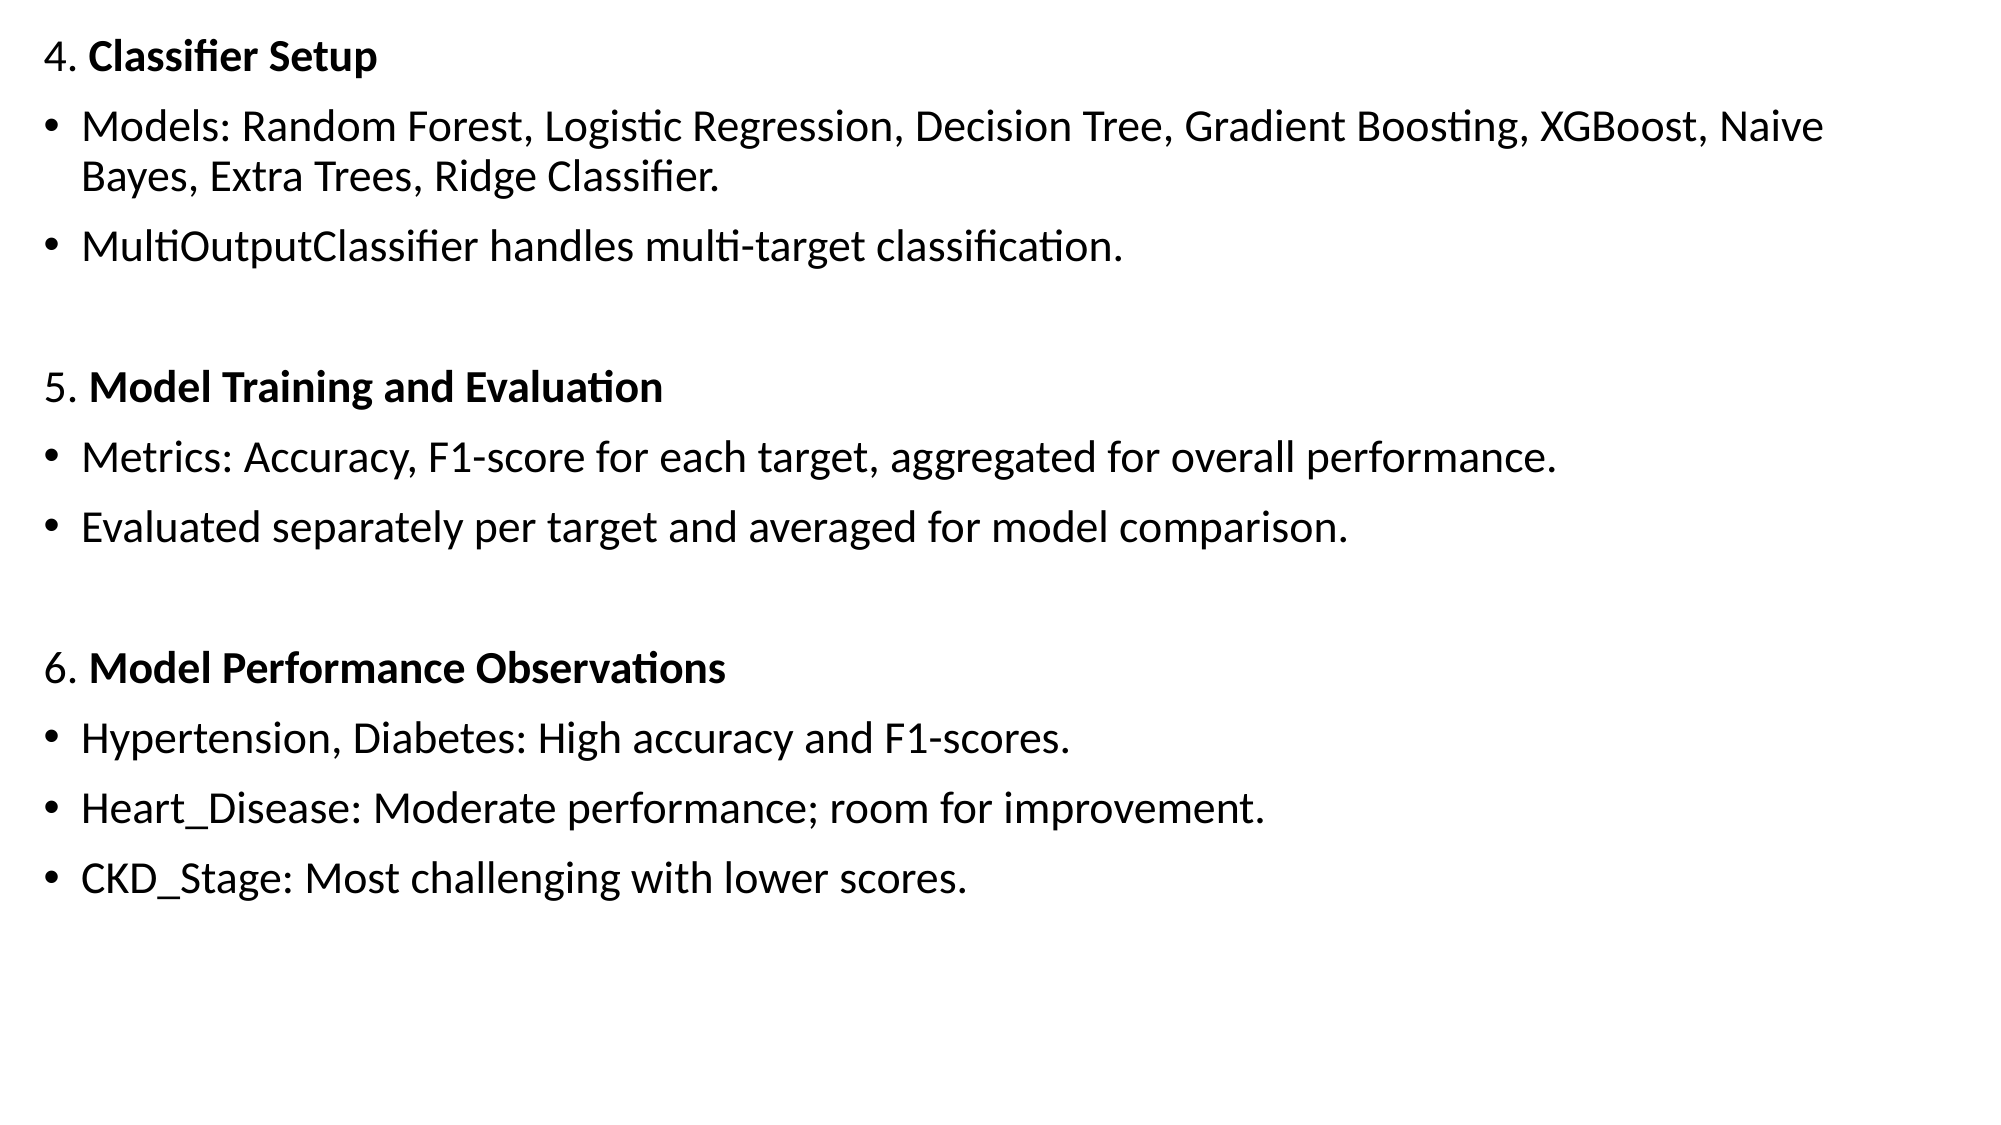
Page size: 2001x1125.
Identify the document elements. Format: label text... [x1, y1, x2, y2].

list 4. Classifier Setup Models: Random Forest, Logistic Regression, Decision Tree, Gradient Boosting, XGBoost, Naive Bayes, Extra Trees, Ridge Classifier. MultiOutputClassifier handles multi-target classification. 5. Model Training and Evaluation Metrics: Accuracy, F1-score for each target, aggregated for overall performance. Evaluated separately per target and averaged for model comparison. 6. Model Performance Observations Hypertension, Diabetes: High accuracy and F1-scores. Heart_Disease: Moderate performance; room for improvement. CKD_Stage: Most challenging with lower scores. [28, 24, 1959, 1100]
